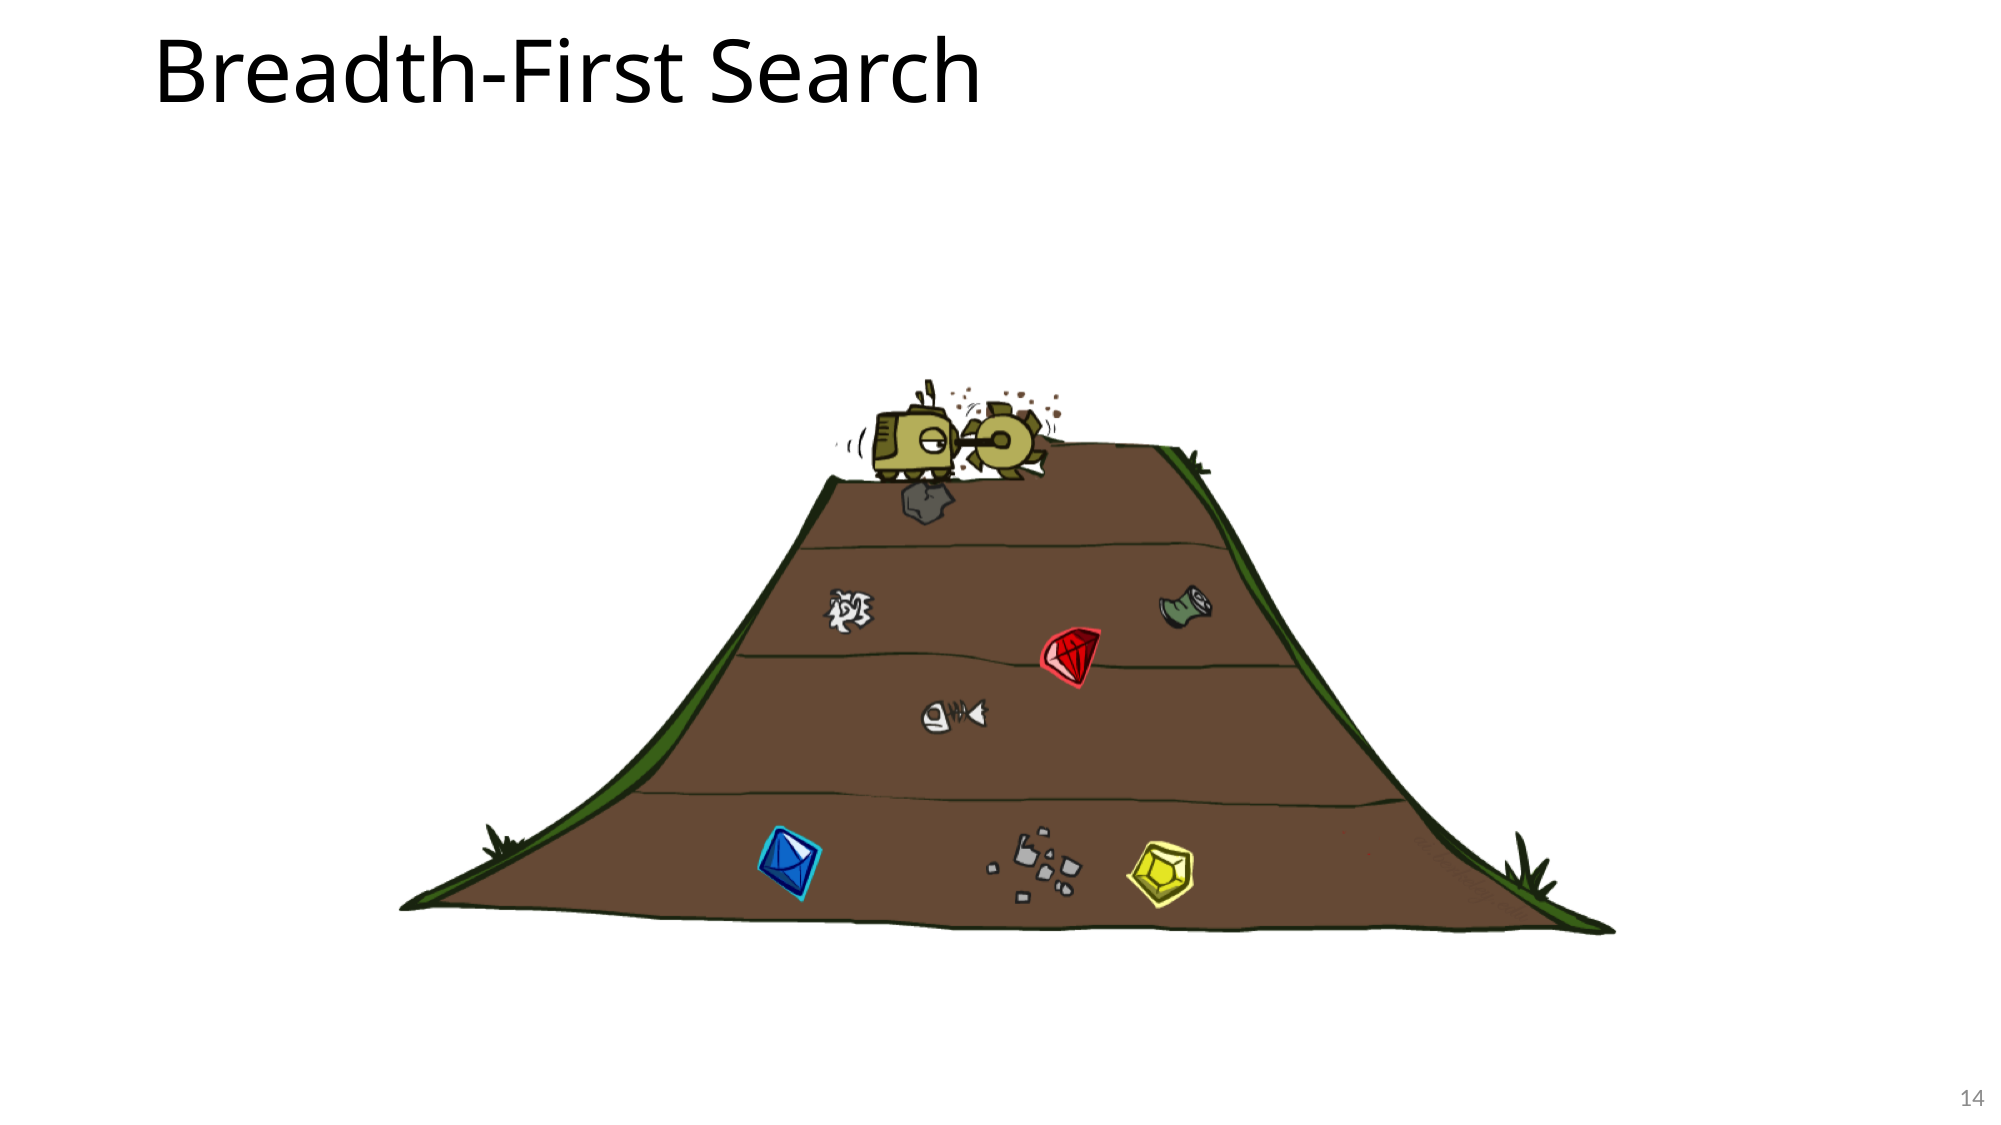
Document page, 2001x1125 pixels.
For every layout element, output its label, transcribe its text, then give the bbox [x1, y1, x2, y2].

picture [349, 74, 1631, 1035]
title Breadth-First Search [137, 19, 1863, 130]
slide_number 14 [1910, 1067, 2000, 1125]
